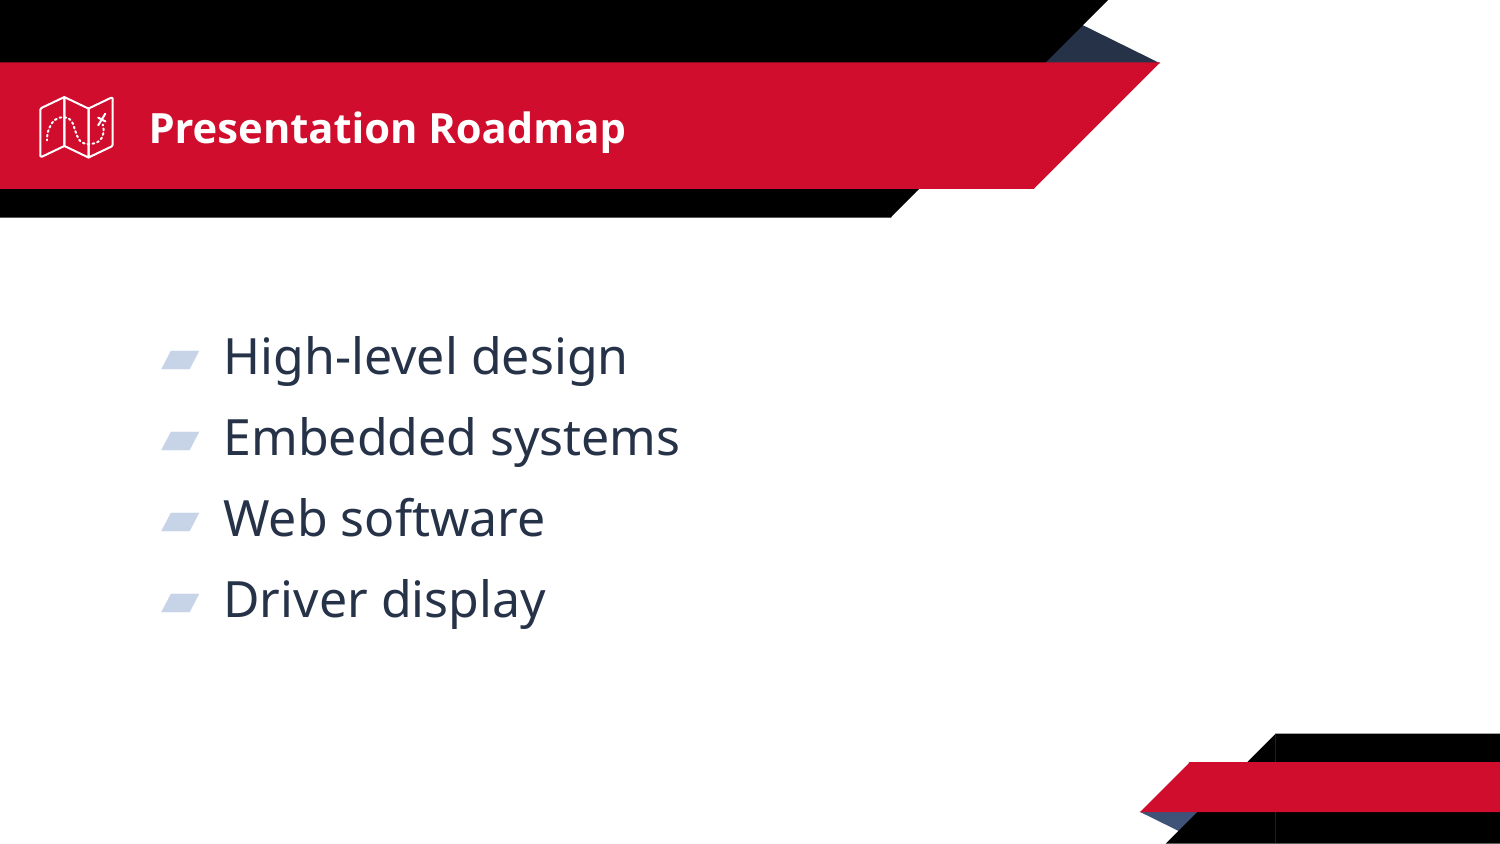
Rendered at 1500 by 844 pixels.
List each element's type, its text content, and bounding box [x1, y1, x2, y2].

list High-level design Embedded systems Web software Driver display [133, 217, 1140, 734]
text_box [40, 96, 113, 158]
title Presentation Roadmap [133, 64, 1035, 190]
